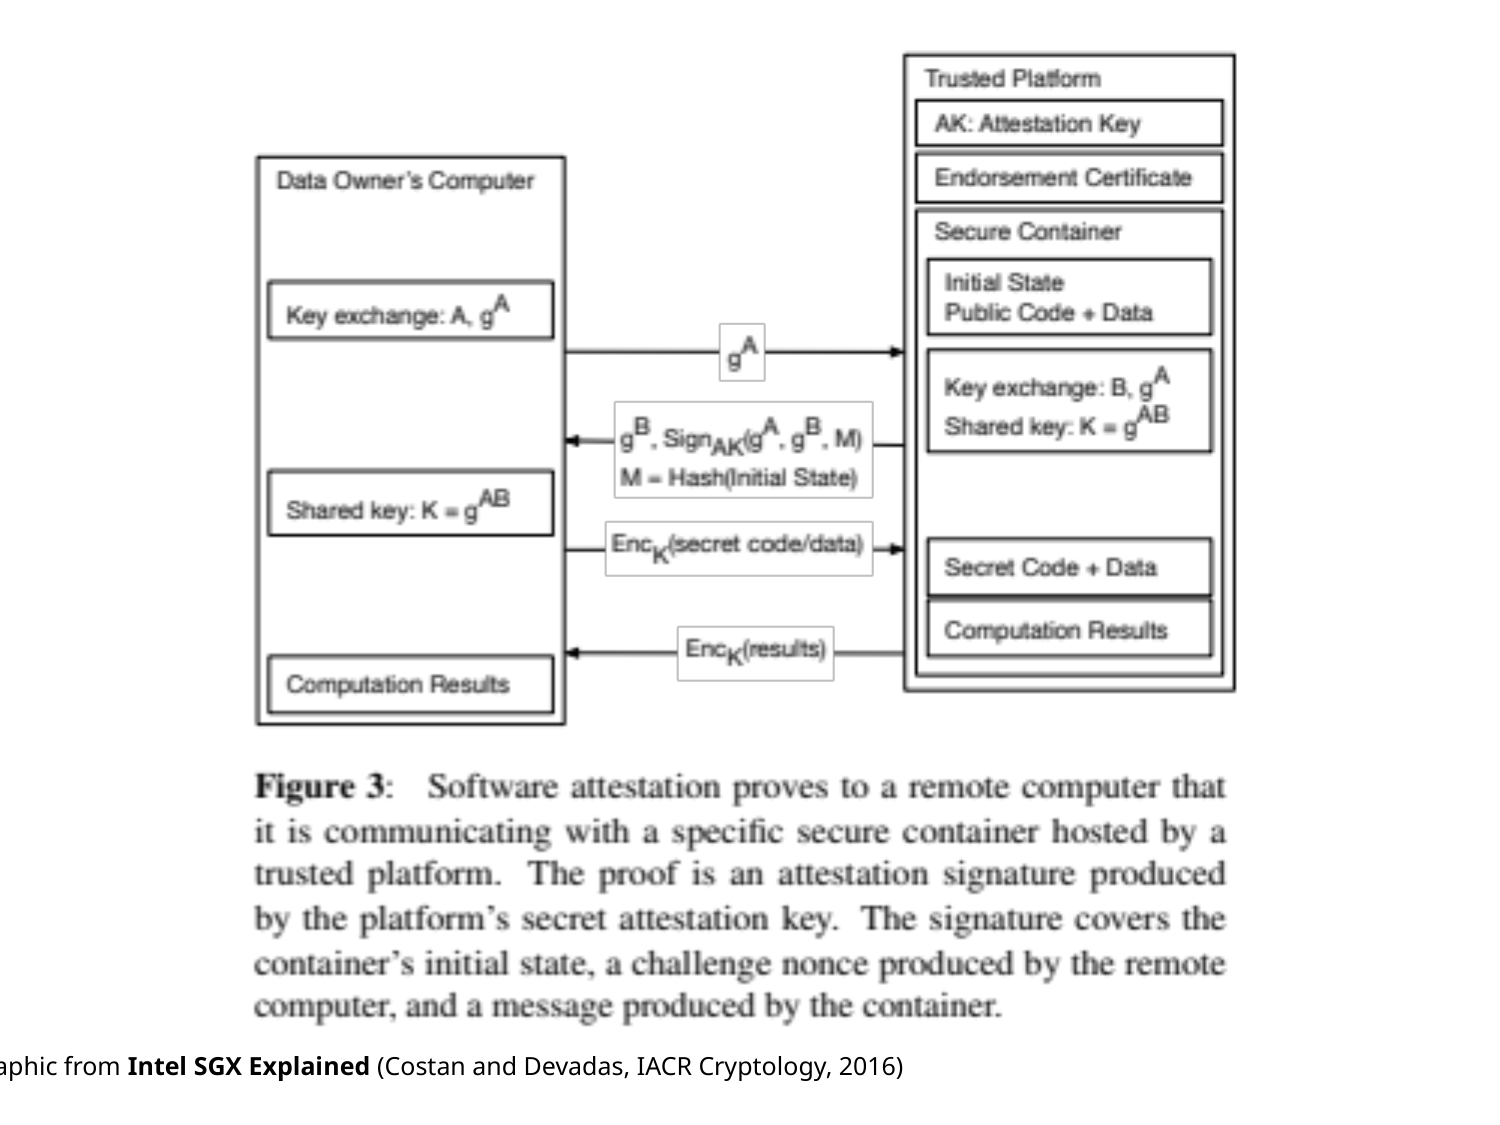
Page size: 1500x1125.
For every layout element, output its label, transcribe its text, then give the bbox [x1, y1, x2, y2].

text_box Graphic from Intel SGX Explained (Costan and Devadas, IACR Cryptology, 2016) [0, 1043, 920, 1088]
picture [213, 12, 1438, 1067]
